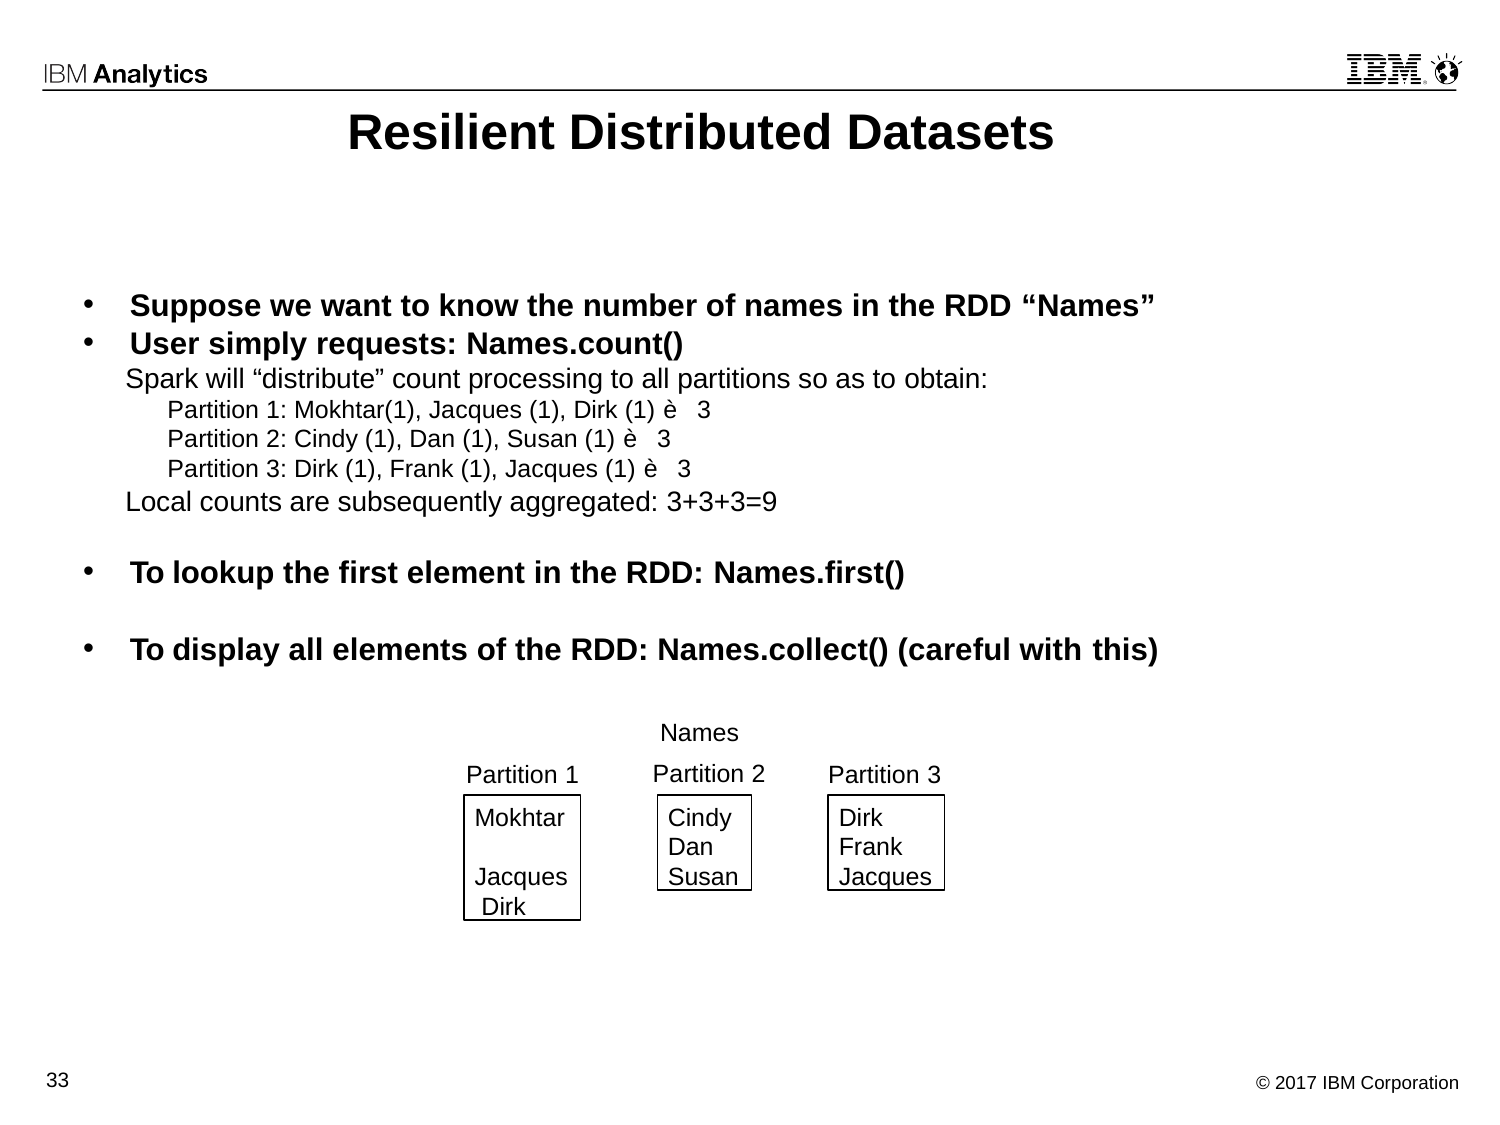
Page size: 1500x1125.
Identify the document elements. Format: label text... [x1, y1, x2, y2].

text_box Partition 3 [826, 758, 943, 789]
text_box Mokhtar Jacques Dirk [464, 795, 581, 920]
picture [26, 46, 226, 102]
text_box Names Partition 2 [651, 704, 767, 788]
title Resilient Distributed Datasets [345, 35, 1388, 224]
text_box Dirk Frank Jacques [828, 795, 945, 891]
text_box Partition 1 [464, 758, 581, 789]
picture [1388, 42, 1471, 94]
text_box Suppose we want to know the number of names in the RDD “Names” User simply requests: Names.count() Spark will “distribute” count processing to all partitions so as to obtain: Partition 1: Mokhtar(1), Jacques (1), Dirk (1) è 3 Partition 2: Cindy (1), Dan (1), Susan (1) è 3 Partition 3: Dirk (1), Frank (1), Jacques (1) è 3 Local counts are subsequently aggregated: 3+3+3=9 To lookup the first element in the RDD: Names.first() To display all elements of the RDD: Names.collect() (careful with this) [81, 285, 1459, 667]
text_box Cindy Dan Susan [657, 795, 752, 891]
